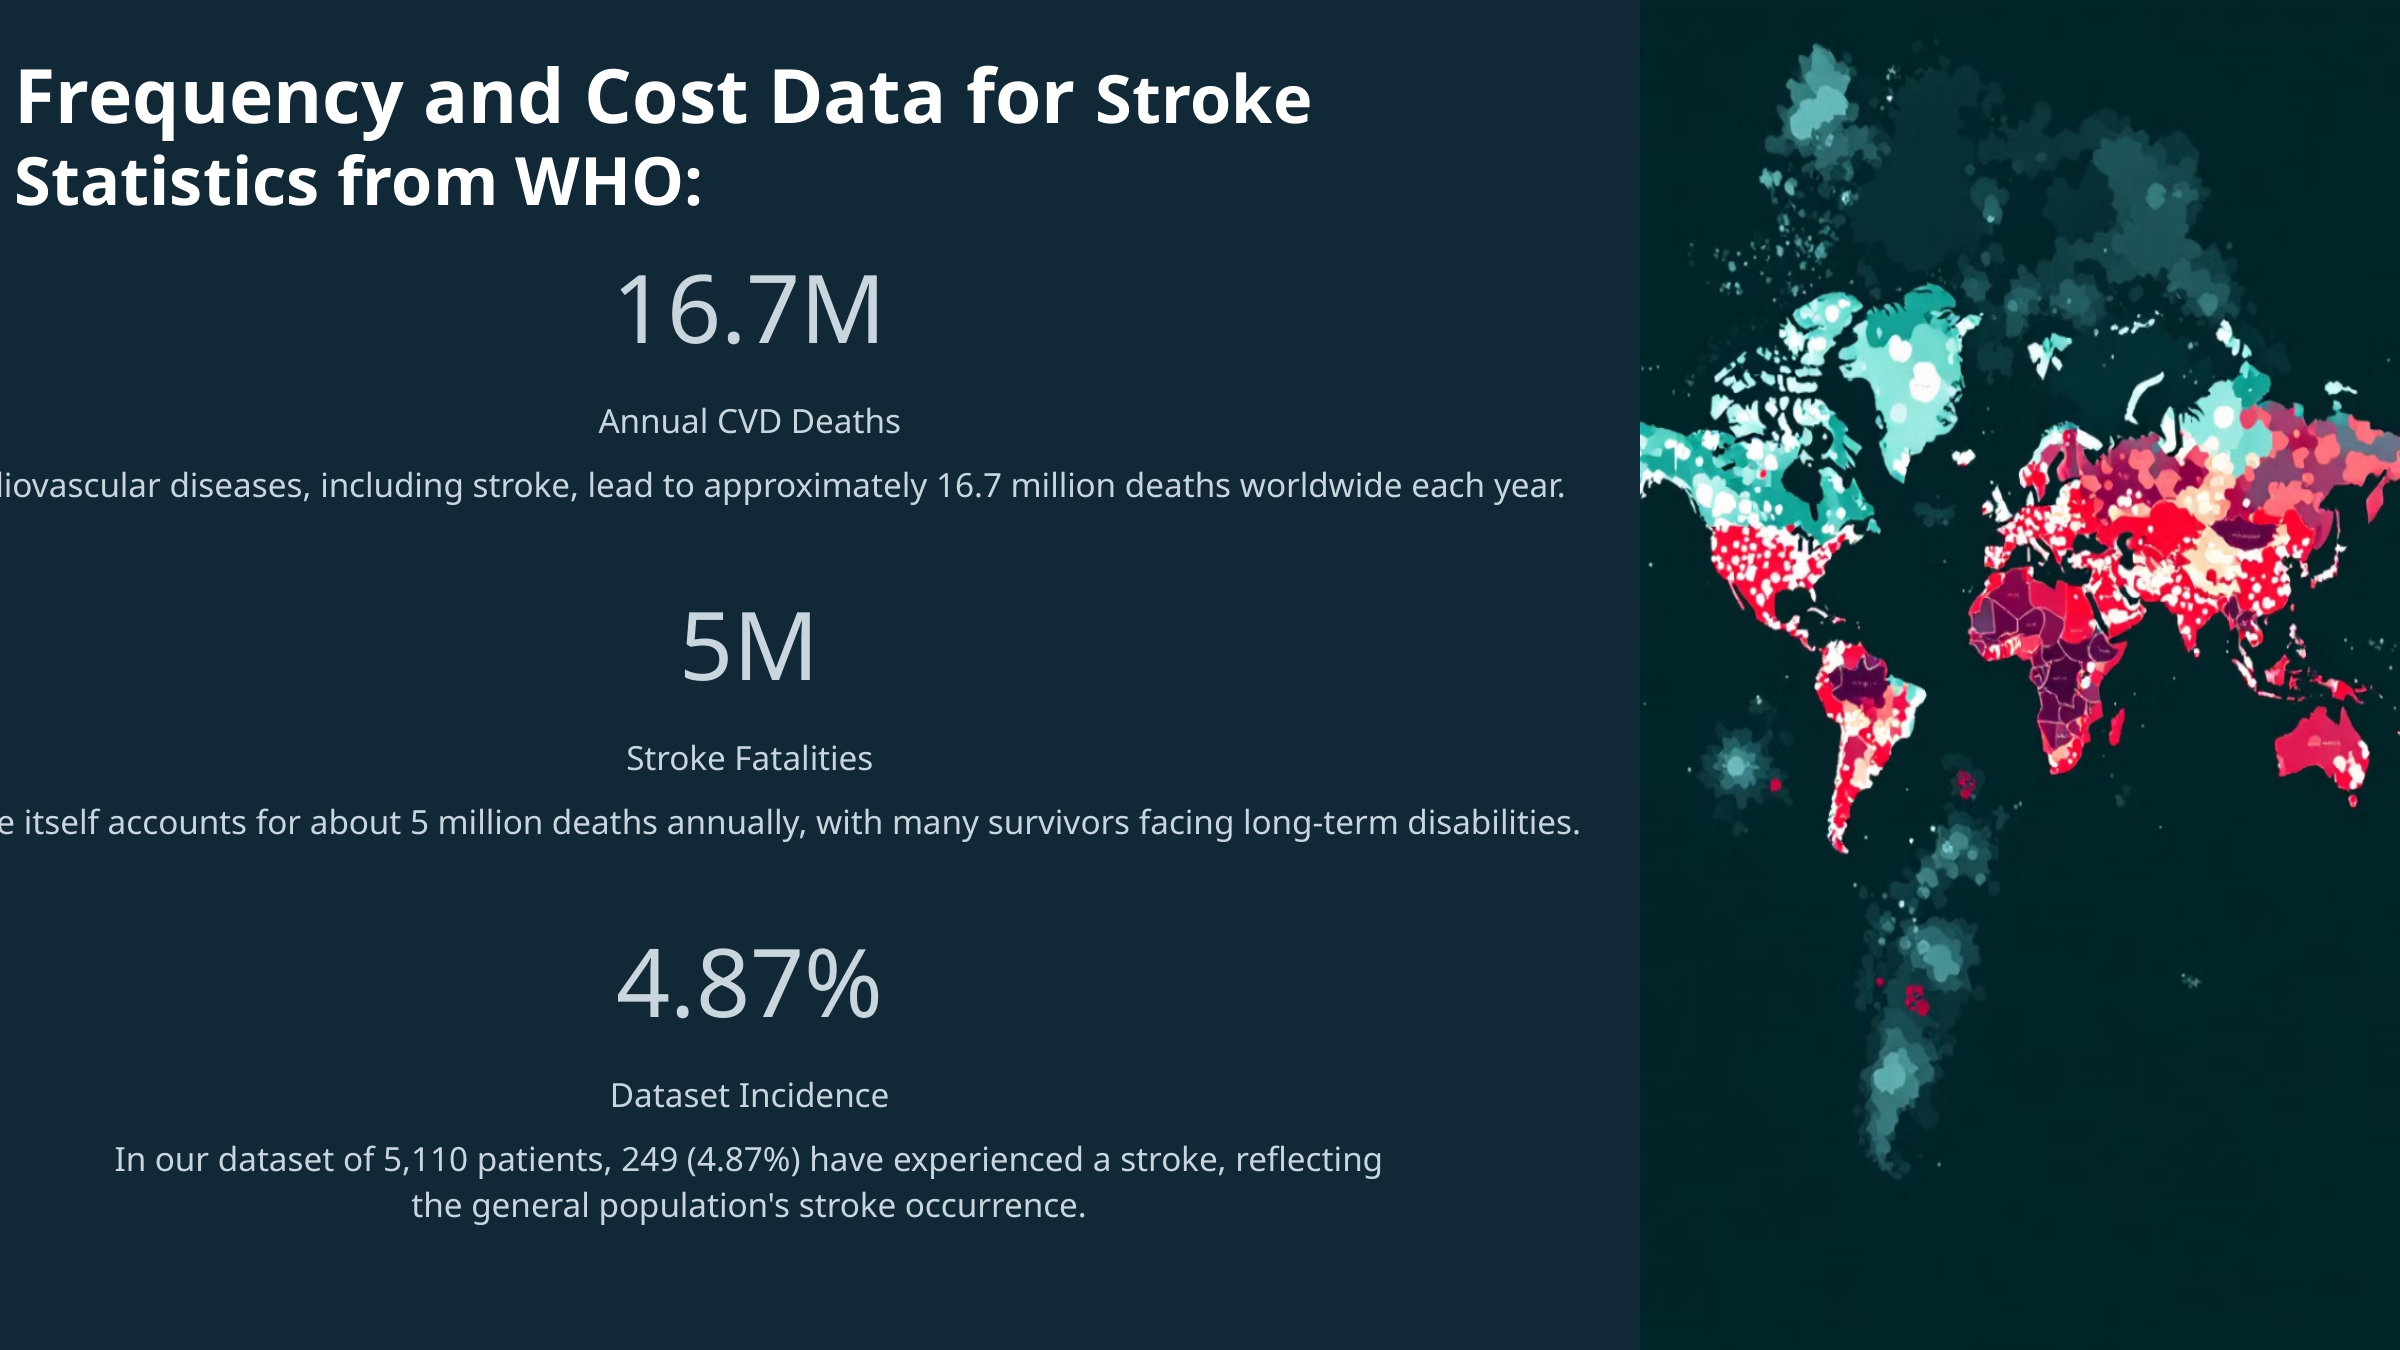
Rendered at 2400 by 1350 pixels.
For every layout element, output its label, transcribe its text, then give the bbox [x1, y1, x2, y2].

picture [1640, 0, 2400, 1350]
text_box Dataset Incidence [565, 1072, 935, 1116]
text_box 16.7M [100, 267, 1400, 363]
text_box Stroke Fatalities [580, 735, 920, 778]
text_box Frequency and Cost Data for Stroke Statistics from WHO: [0, 41, 1640, 226]
text_box Cardiovascular diseases, including stroke, lead to approximately 16.7 million deaths worldwide each year. [100, 458, 1400, 505]
text_box Stroke itself accounts for about 5 million deaths annually, with many survivors facing long-term disabilities. [100, 795, 1400, 842]
text_box 4.87% [100, 941, 1400, 1037]
text_box 5M [100, 604, 1400, 700]
text_box Annual CVD Deaths [551, 398, 949, 441]
text_box In our dataset of 5,110 patients, 249 (4.87%) have experienced a stroke, reflecting the general population's stroke occurrence. [100, 1132, 1400, 1278]
